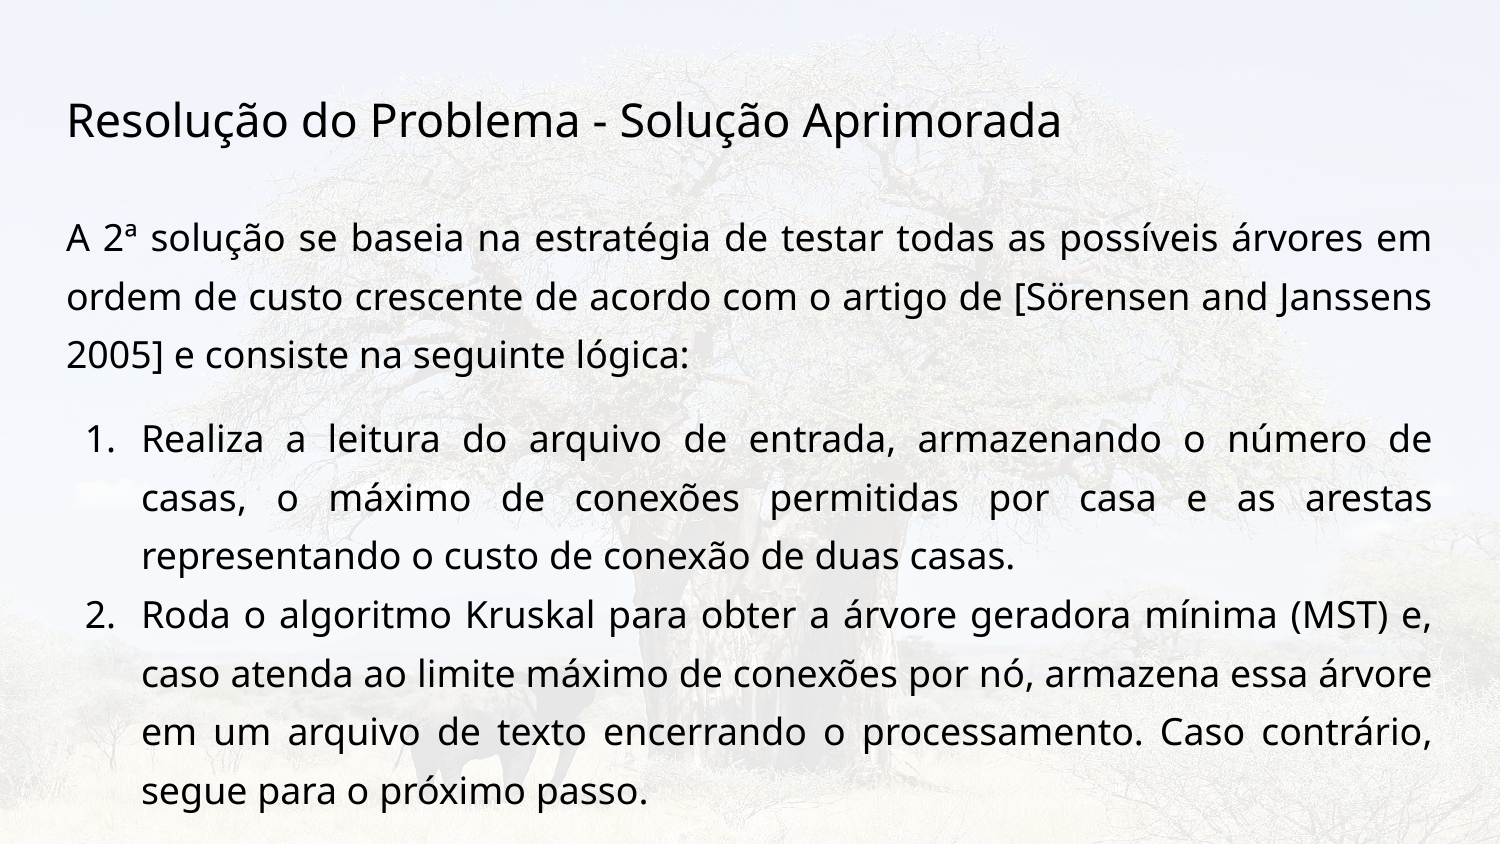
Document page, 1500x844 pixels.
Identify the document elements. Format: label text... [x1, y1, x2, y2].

list A 2ª solução se baseia na estratégia de testar todas as possíveis árvores em ordem de custo crescente de acordo com o artigo de [Sörensen and Janssens 2005] e consiste na seguinte lógica: Realiza a leitura do arquivo de entrada, armazenando o número de casas, o máximo de conexões permitidas por casa e as arestas representando o custo de conexão de duas casas. Roda o algoritmo Kruskal para obter a árvore geradora mı́nima (MST) e, caso atenda ao limite máximo de conexões por nó, armazena essa árvore em um arquivo de texto encerrando o processamento. Caso contrário, segue para o próximo passo. [51, 189, 1449, 844]
title Resolução do Problema - Solução Aprimorada [51, 72, 1449, 167]
